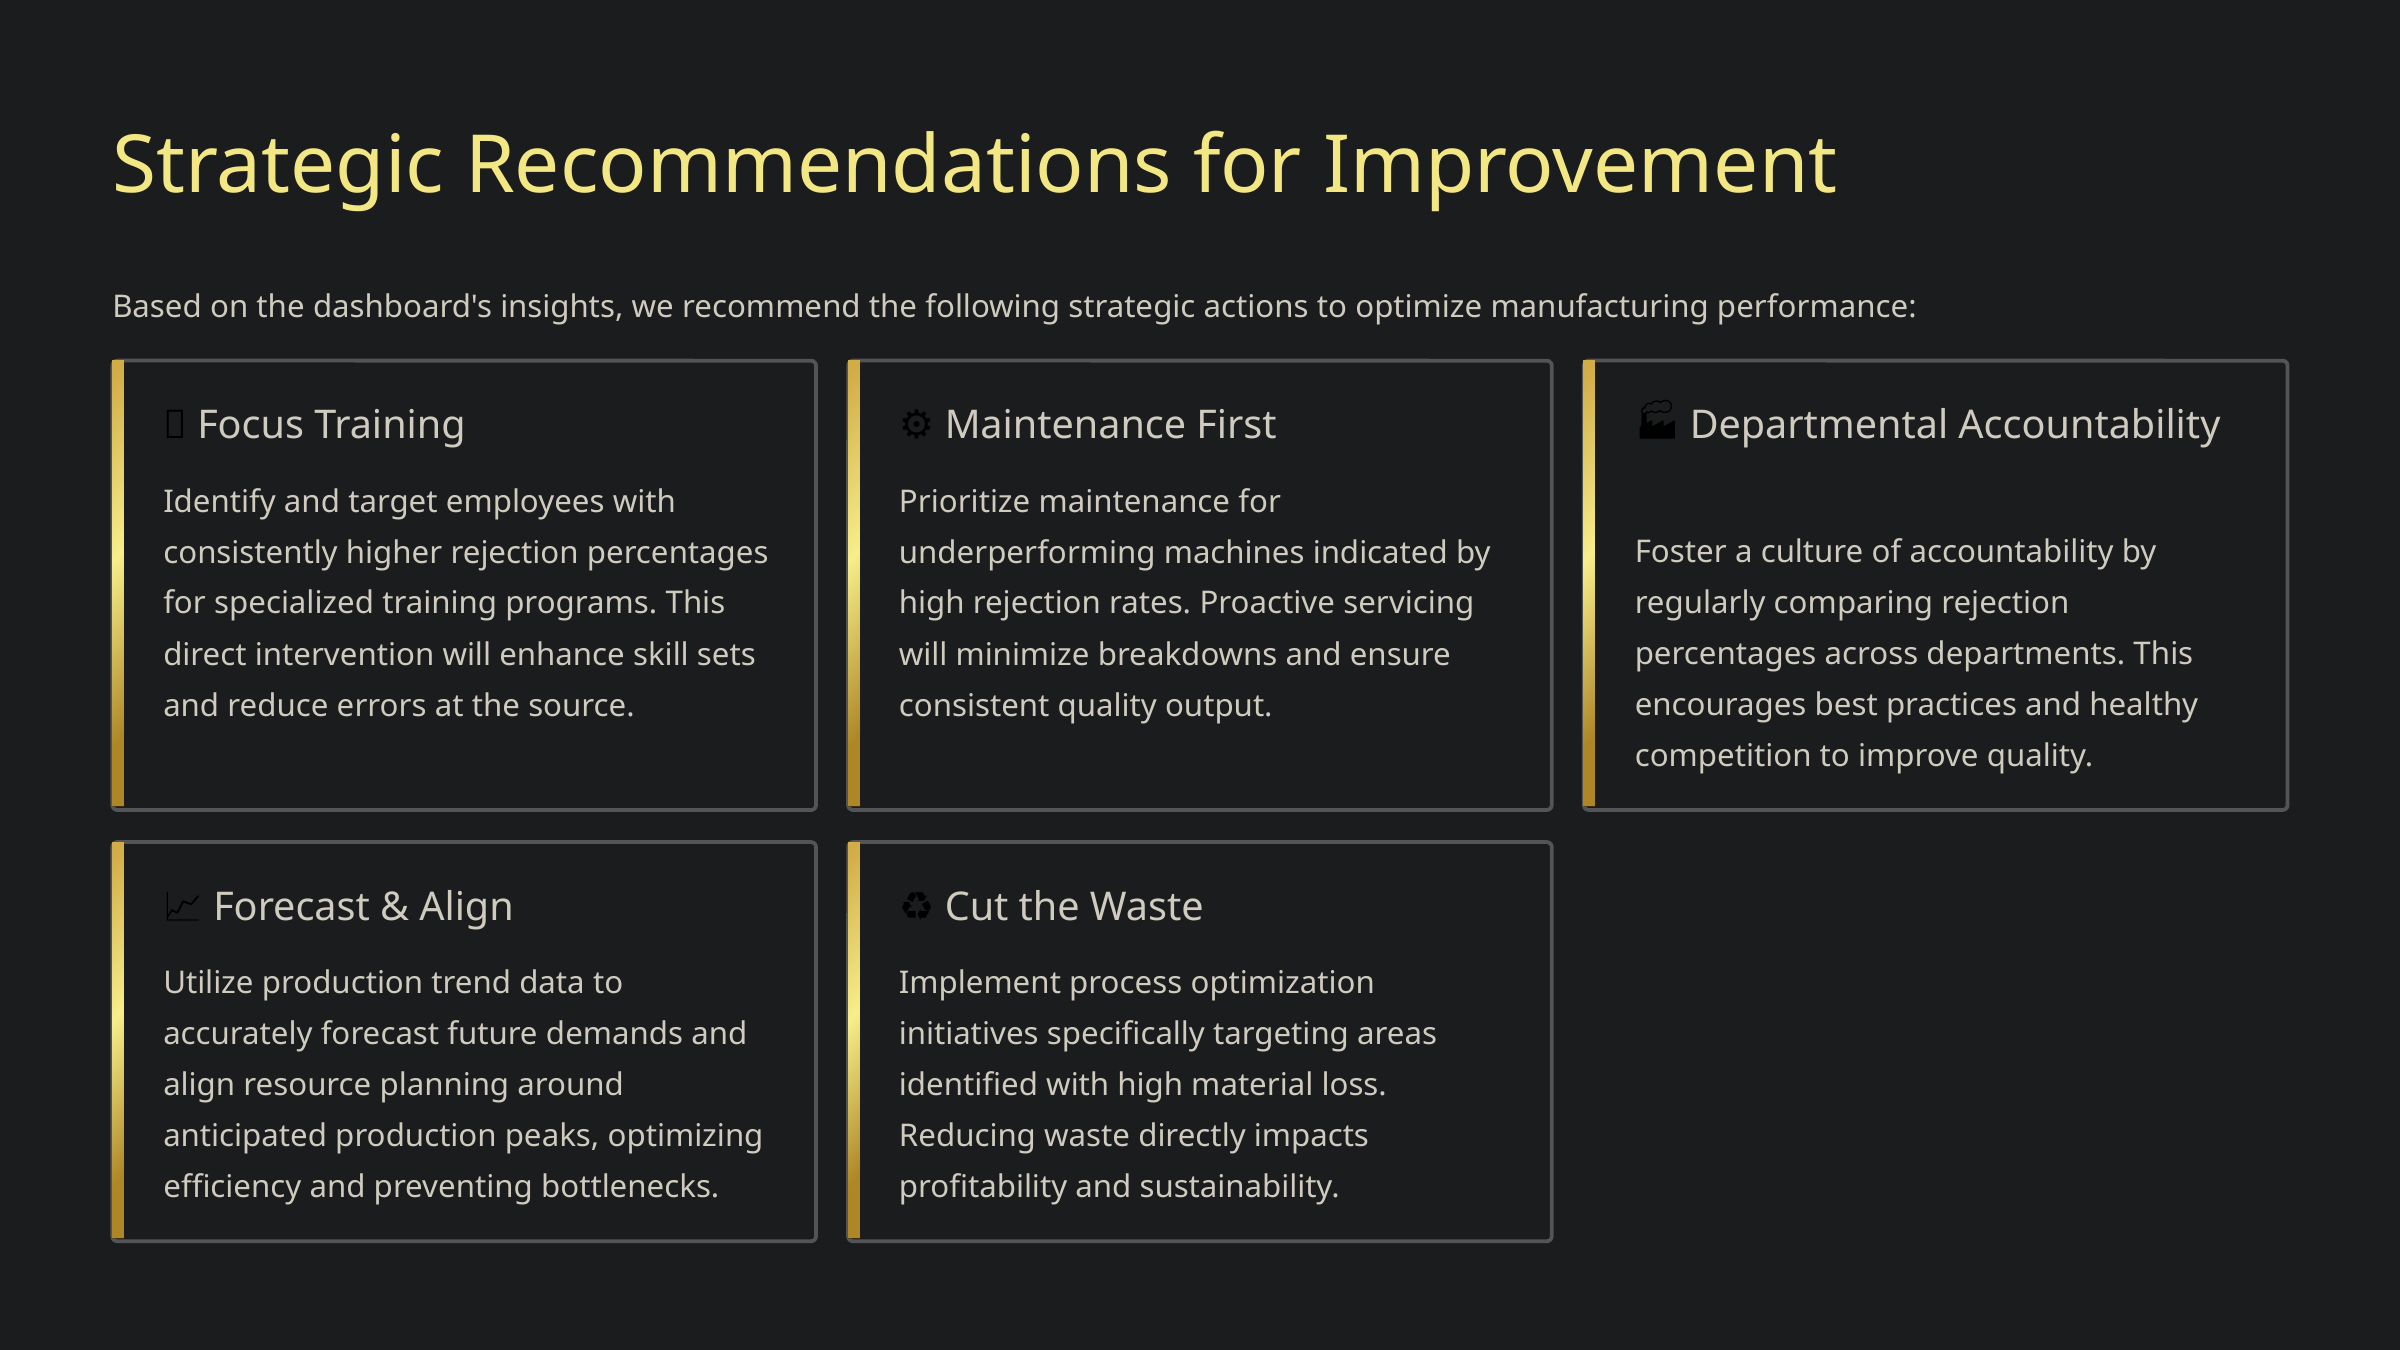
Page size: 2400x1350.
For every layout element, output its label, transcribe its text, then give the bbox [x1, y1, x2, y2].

text_box Strategic Recommendations for Improvement [112, 108, 1878, 209]
picture [848, 842, 864, 1242]
text_box Foster a culture of accountability by regularly comparing rejection percentages across departments. This encourages best practices and healthy competition to improve quality. [1634, 517, 2252, 775]
text_box [852, 360, 1552, 811]
picture [112, 360, 128, 810]
text_box ♻ Cut the Waste [898, 877, 1301, 930]
text_box Prioritize maintenance for underperforming machines indicated by high rejection rates. Proactive servicing will minimize breakdowns and ensure consistent quality output. [898, 467, 1516, 724]
picture [112, 842, 128, 1242]
text_box [864, 842, 1552, 1242]
text_box ⚙ Maintenance First [898, 396, 1312, 448]
picture [848, 360, 864, 810]
text_box [117, 360, 817, 811]
text_box 📈 Forecast & Align [163, 877, 565, 930]
text_box Identify and target employees with consistently higher rejection percentages for specialized training programs. This direct intervention will enhance skill sets and reduce errors at the source. [163, 467, 781, 724]
text_box 🎯 Focus Training [163, 396, 565, 448]
text_box Implement process optimization initiatives specifically targeting areas identified with high material loss. Reducing waste directly impacts profitability and sustainability. [898, 948, 1516, 1206]
text_box Based on the dashboard's insights, we recommend the following strategic actions to optimize manufacturing performance: [112, 273, 2288, 325]
text_box [128, 842, 817, 1242]
text_box Utilize production trend data to accurately forecast future demands and align resource planning around anticipated production peaks, optimizing efficiency and preventing bottlenecks. [163, 948, 781, 1206]
text_box [1588, 360, 2288, 811]
text_box 🏭 Departmental Accountability [1634, 396, 2252, 498]
picture [1583, 360, 1599, 810]
